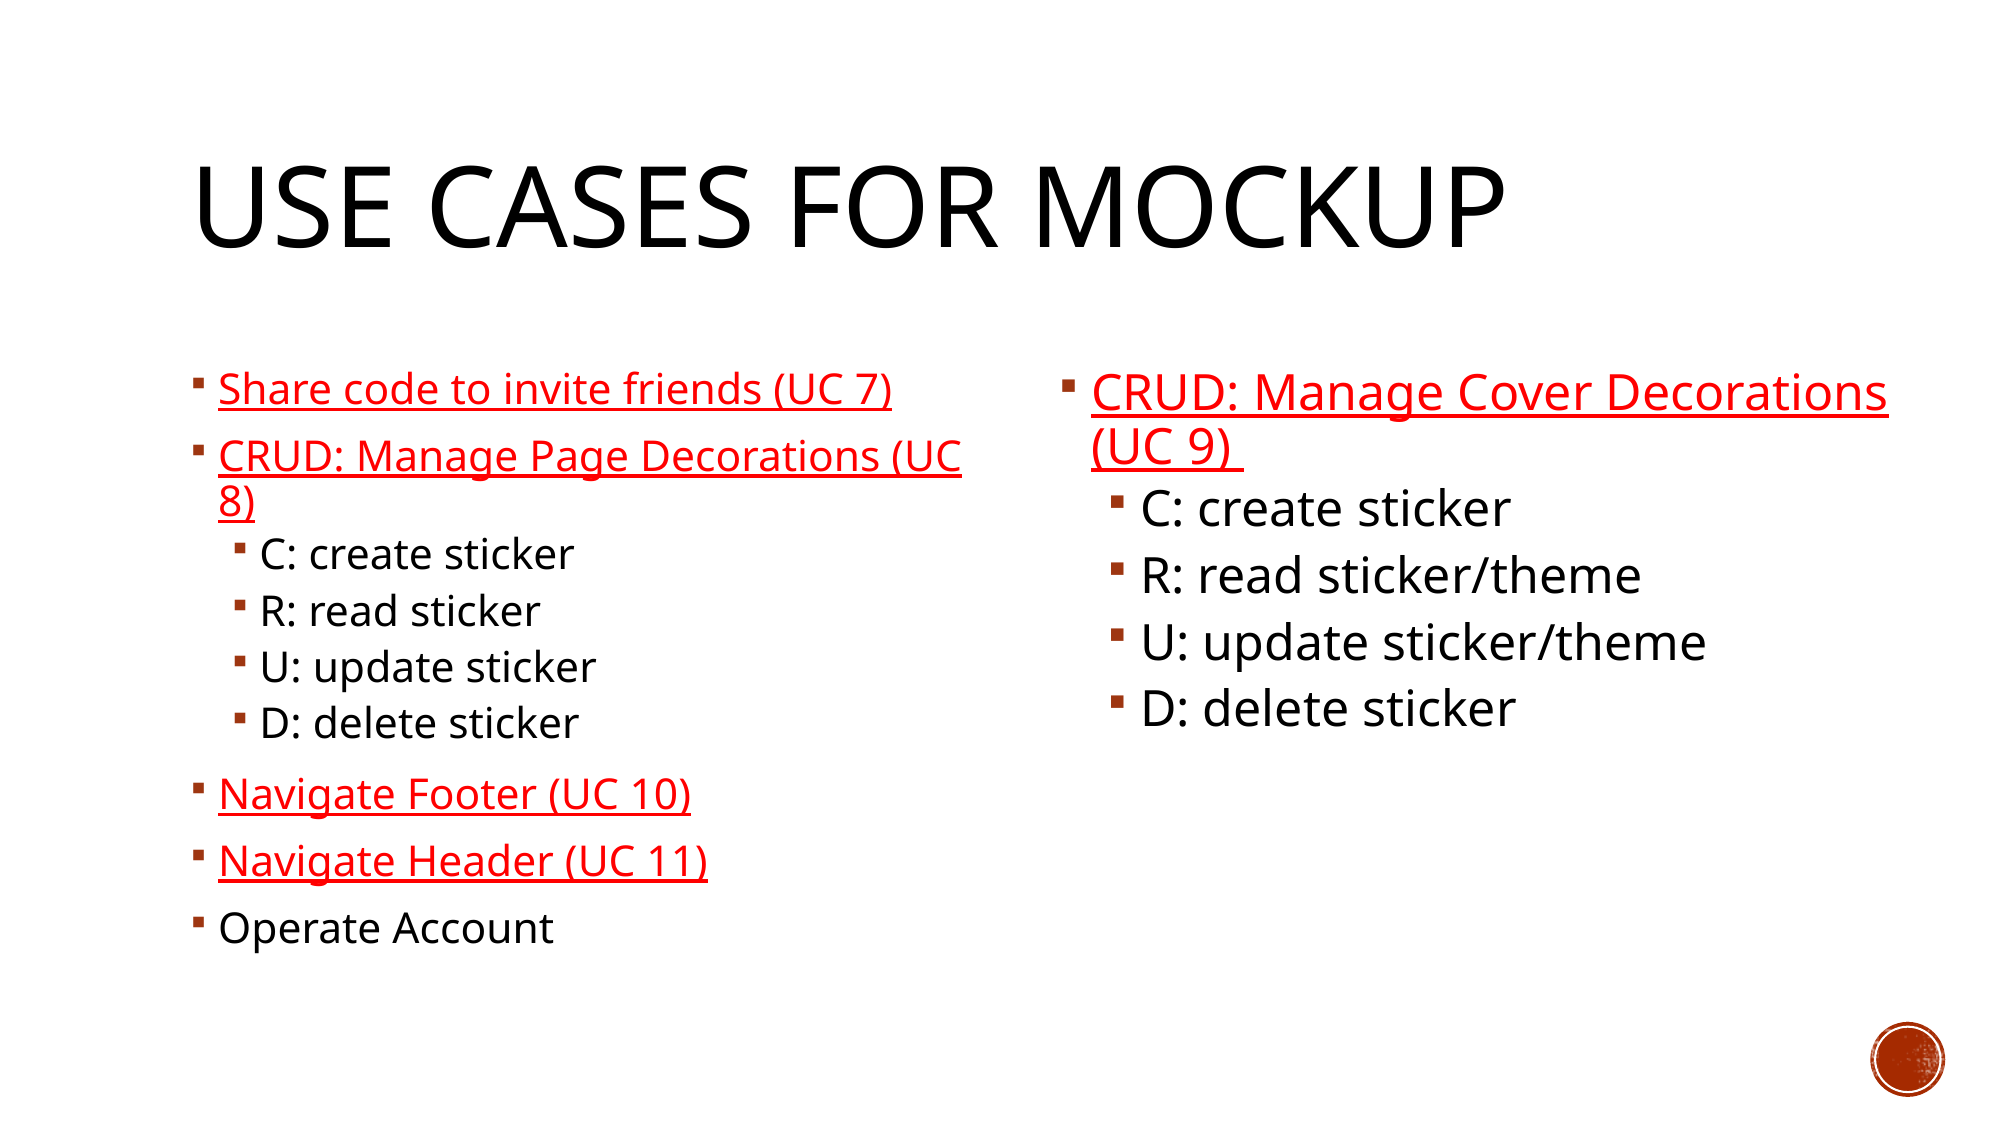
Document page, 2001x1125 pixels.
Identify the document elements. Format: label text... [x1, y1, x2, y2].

title Use CaseS for Mockup [175, 79, 1826, 344]
list Share code to invite friends (UC 7) CRUD: Manage Page Decorations (UC 8) C: create sticker R: read sticker U: update sticker D: delete sticker Navigate Footer (UC 10) Navigate Header (UC 11) Operate Account [175, 360, 1000, 960]
list CRUD: Manage Cover Decorations (UC 9) C: create sticker R: read sticker/theme U: update sticker/theme D: delete sticker [1043, 360, 1911, 887]
